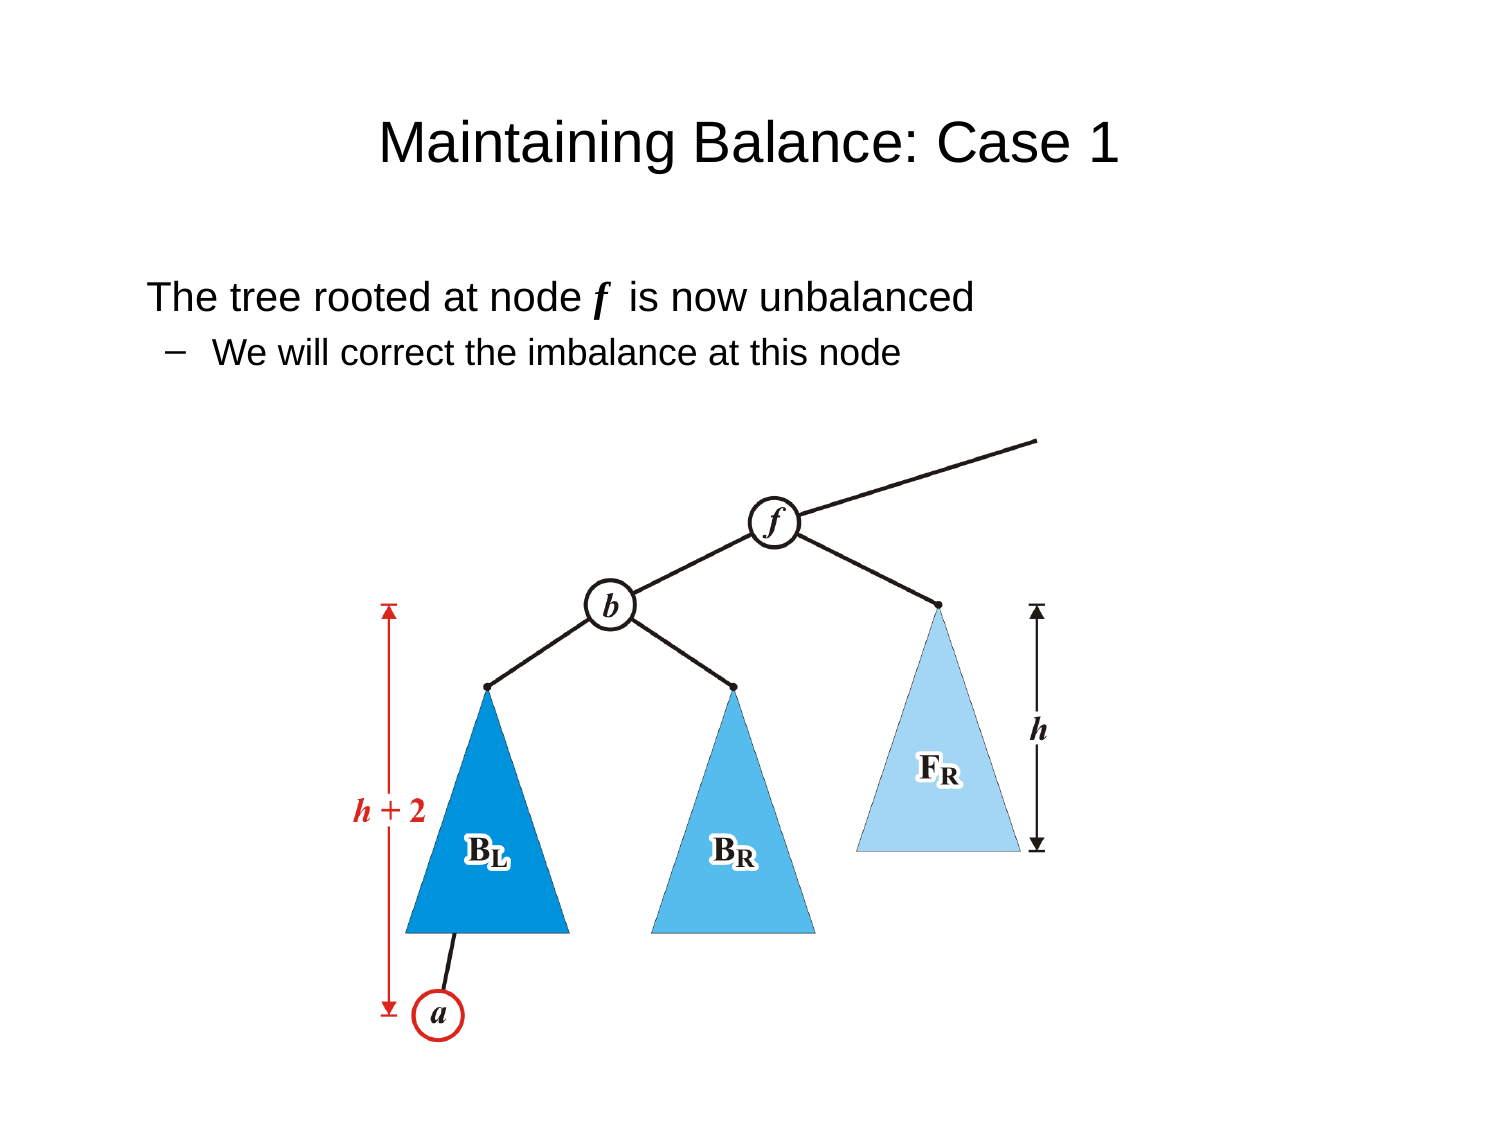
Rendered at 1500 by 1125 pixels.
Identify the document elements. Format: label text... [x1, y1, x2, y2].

list The tree rooted at node f is now unbalanced We will correct the imbalance at this node [74, 262, 1426, 1006]
title Maintaining Balance: Case 1 [74, 44, 1426, 233]
picture [241, 432, 1258, 1048]
